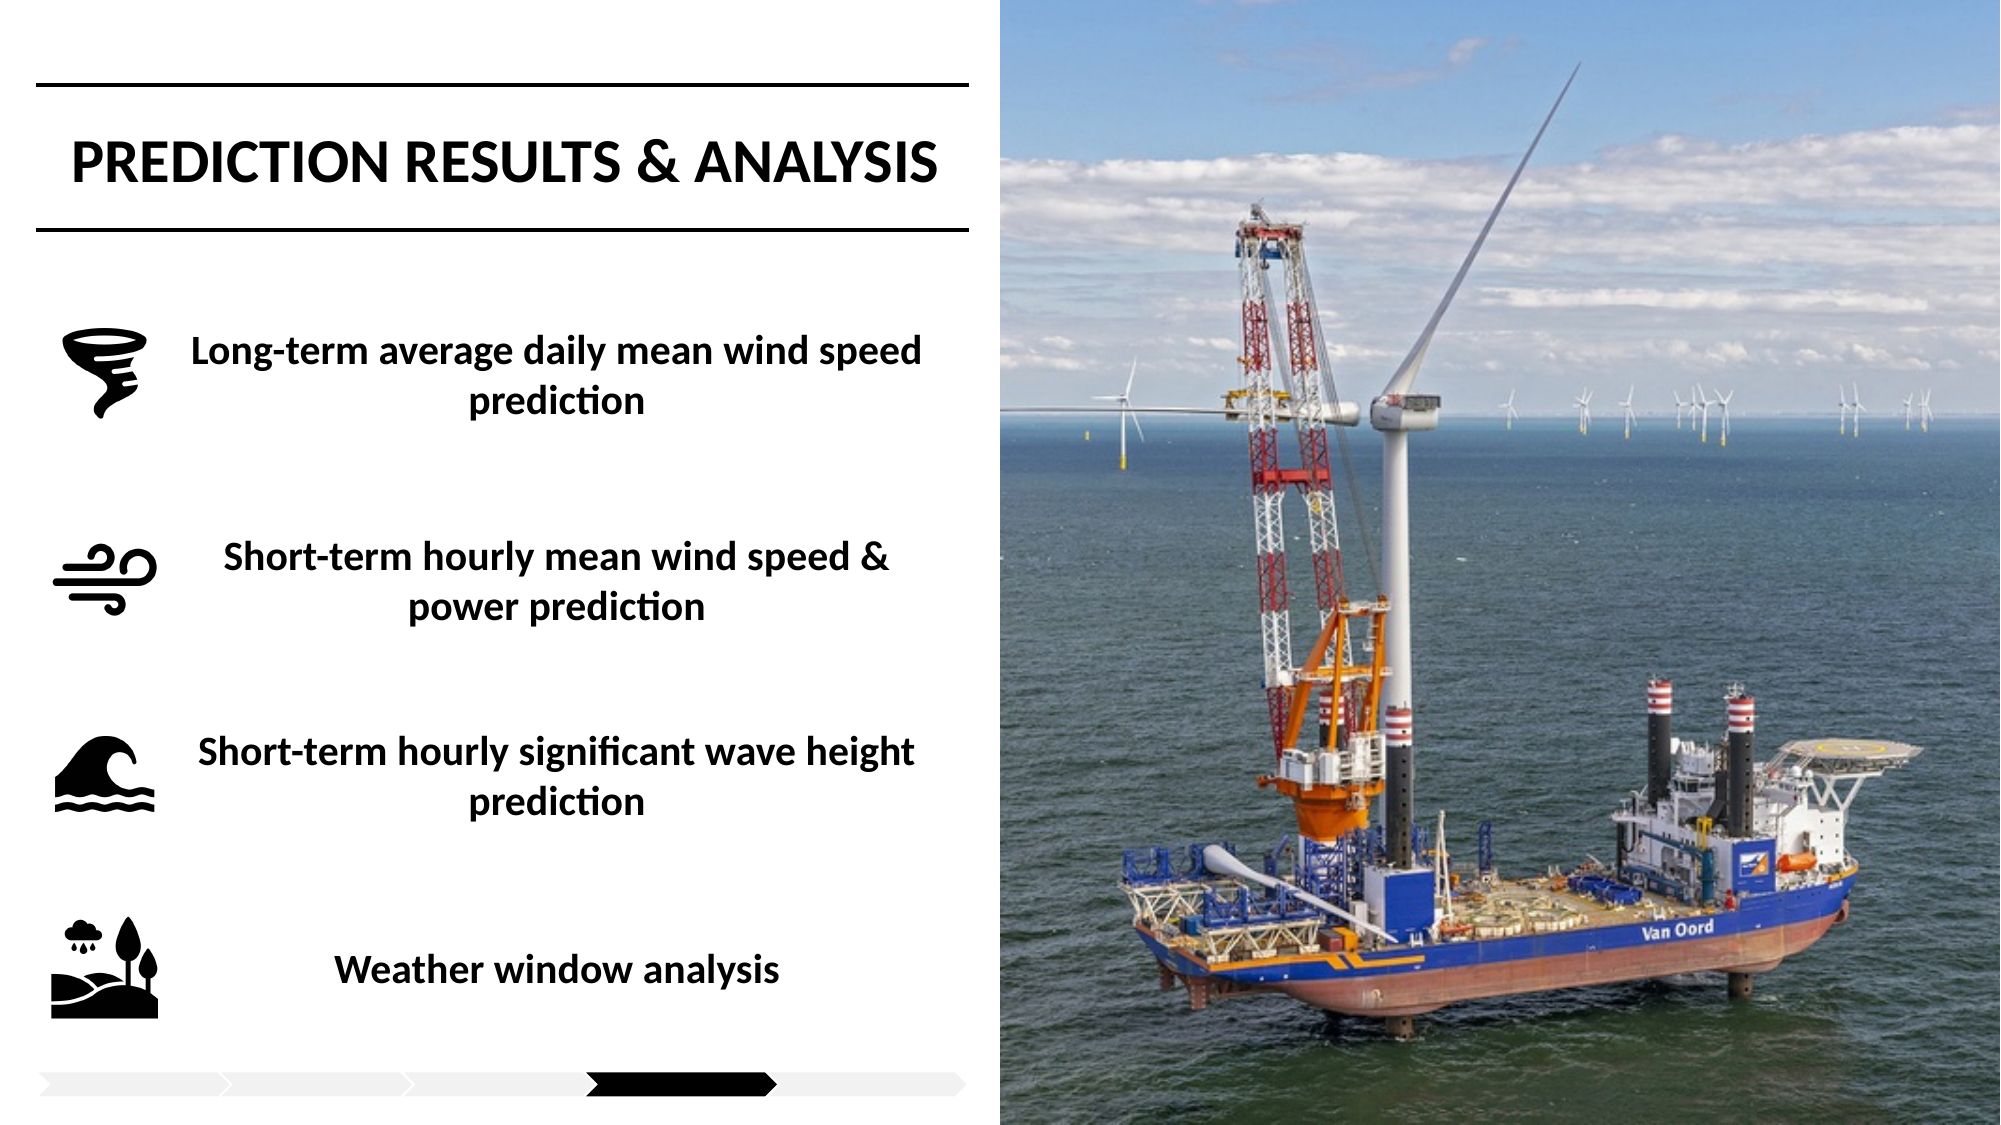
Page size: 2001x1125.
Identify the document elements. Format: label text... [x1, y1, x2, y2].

text_box Short-term hourly significant wave height prediction [164, 716, 776, 832]
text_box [35, 1071, 969, 1098]
picture [45, 908, 164, 1027]
picture [776, 0, 2000, 1125]
picture [45, 313, 164, 432]
picture [45, 520, 164, 639]
picture [45, 714, 164, 833]
text_box PREDICTION RESULTS & ANALYSIS [5, 112, 776, 202]
text_box Weather window analysis [164, 934, 776, 1000]
text_box Long-term average daily mean wind speed prediction [164, 315, 776, 431]
text_box Short-term hourly mean wind speed & power prediction [164, 521, 776, 637]
text_box [0, 0, 776, 1125]
